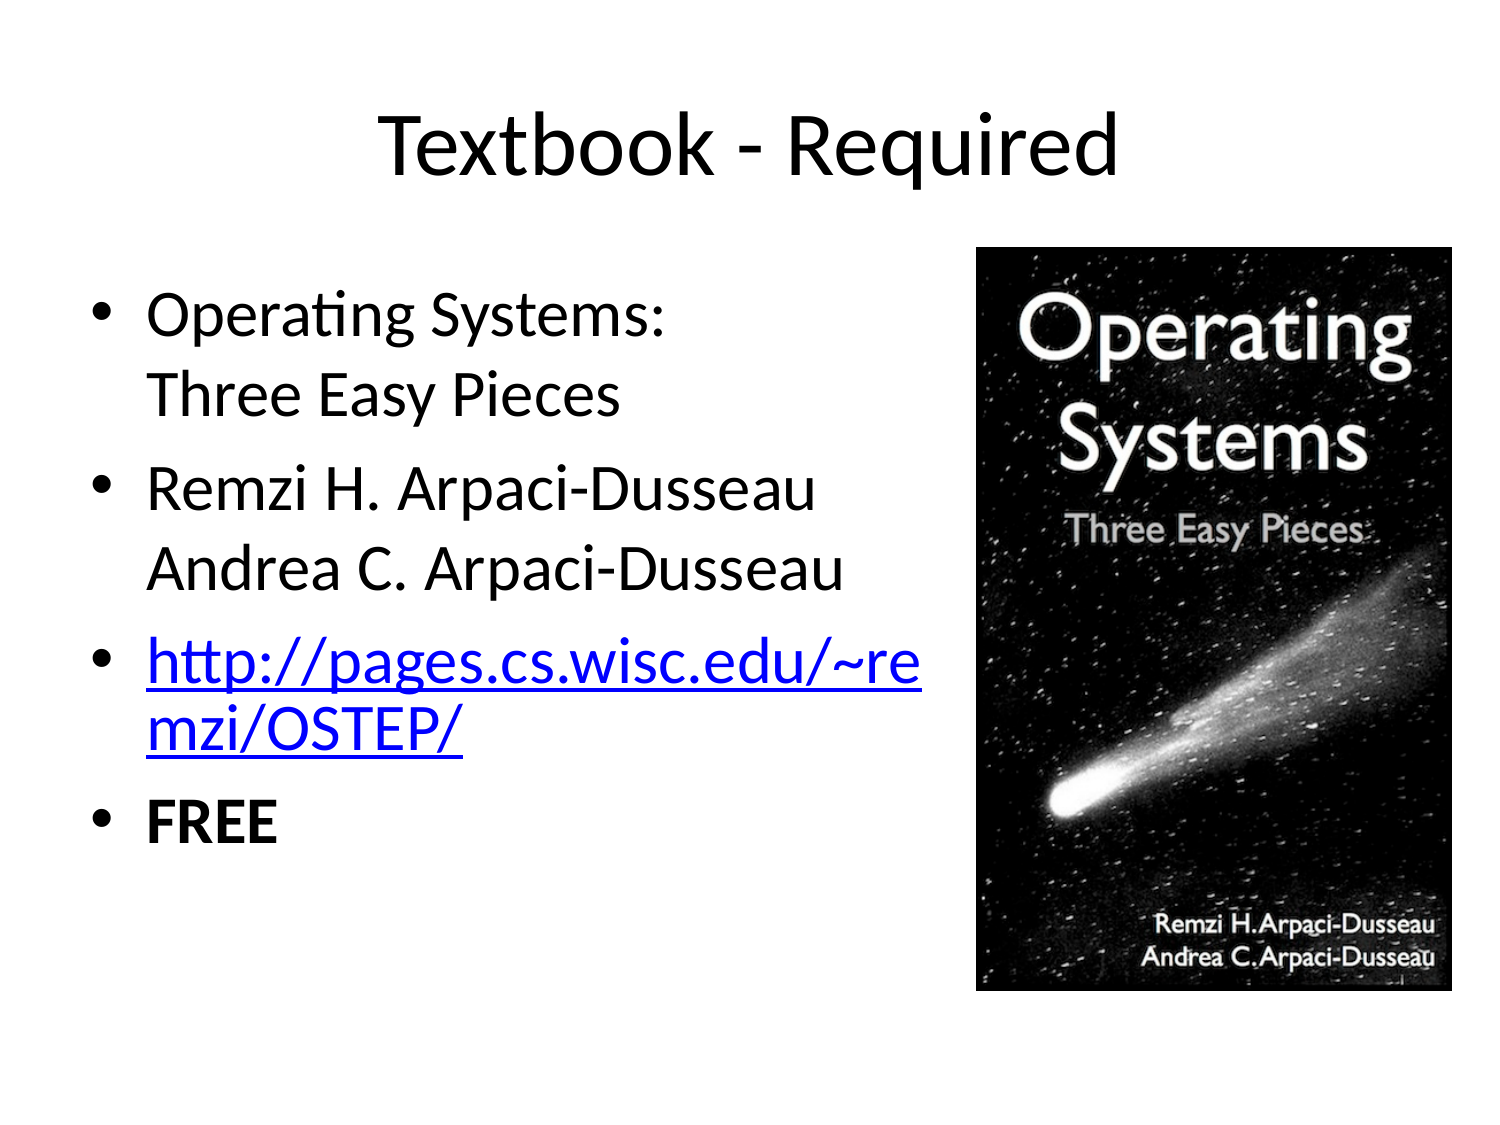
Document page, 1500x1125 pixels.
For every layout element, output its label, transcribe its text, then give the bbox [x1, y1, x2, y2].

title Textbook - Required [75, 45, 1425, 233]
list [538, 247, 1500, 991]
text_box Operating Systems: Three Easy Pieces Remzi H. Arpaci-Dusseau Andrea C. Arpaci-Dusseau http://pages.cs.wisc.edu/~remzi/OSTEP/ FREE [74, 262, 944, 1005]
